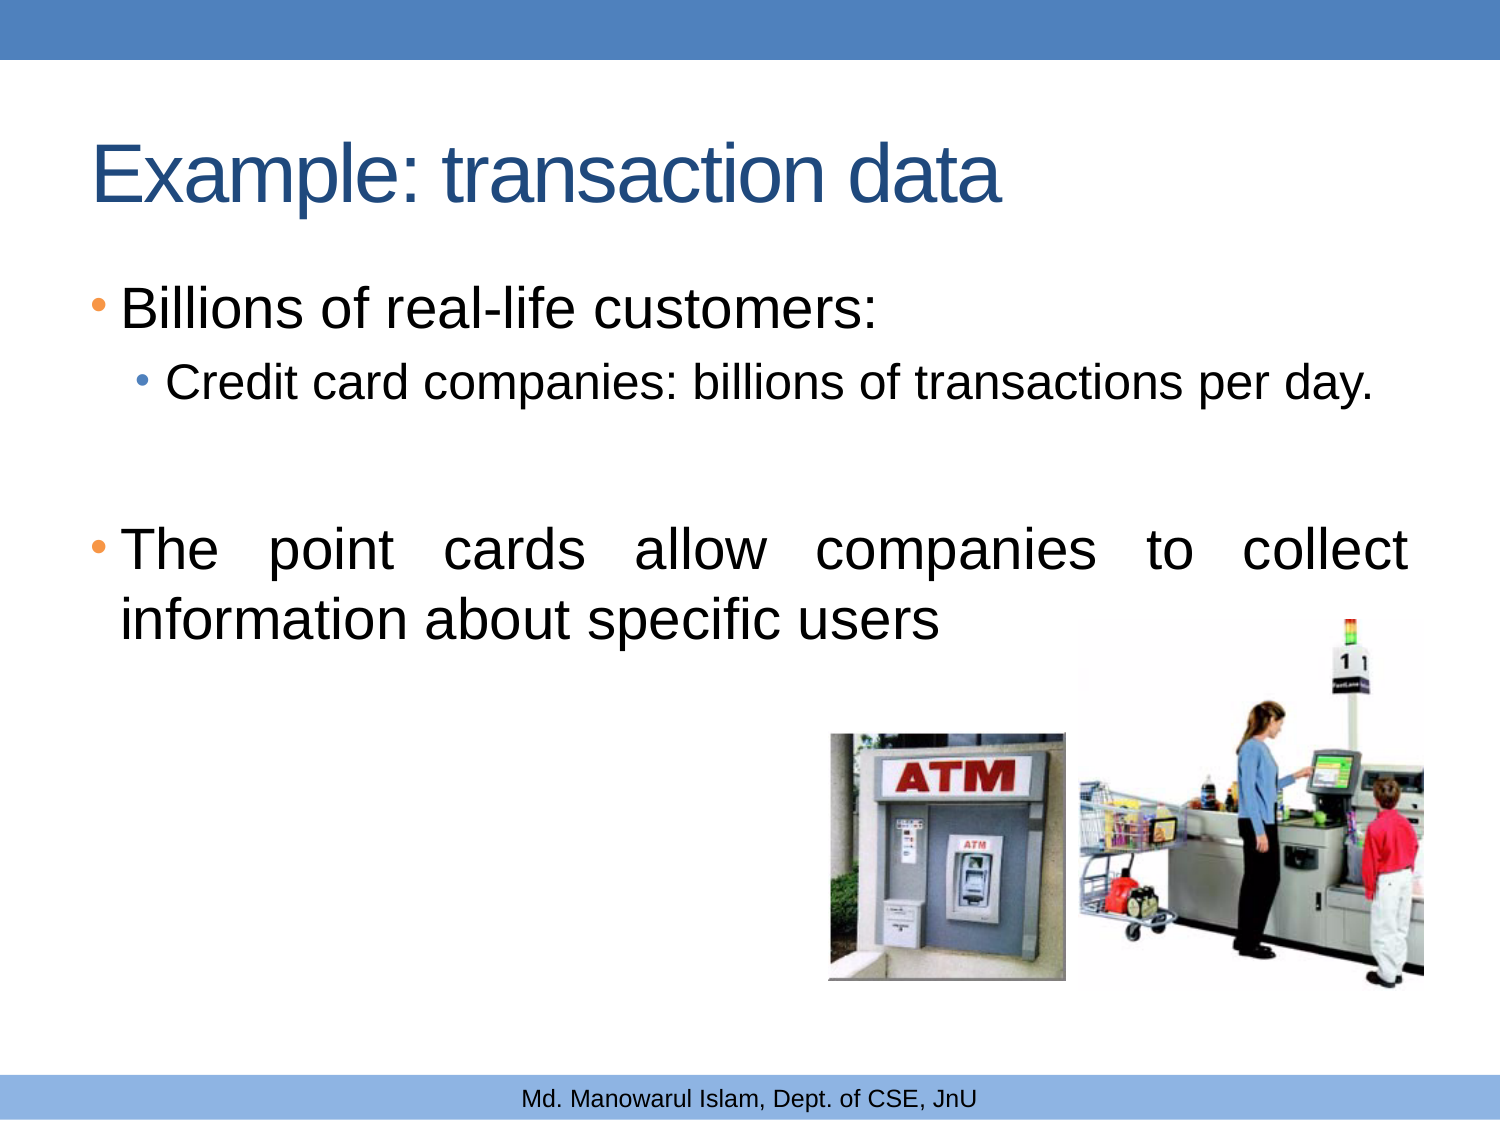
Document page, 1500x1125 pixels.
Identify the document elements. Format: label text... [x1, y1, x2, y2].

title Example: transaction data [75, 87, 1425, 250]
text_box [1074, 615, 1428, 1001]
list Billions of real-life customers: Credit card companies: billions of transactions per day. The point cards allow companies to collect information about specific users [75, 262, 1425, 1063]
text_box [824, 728, 1069, 985]
